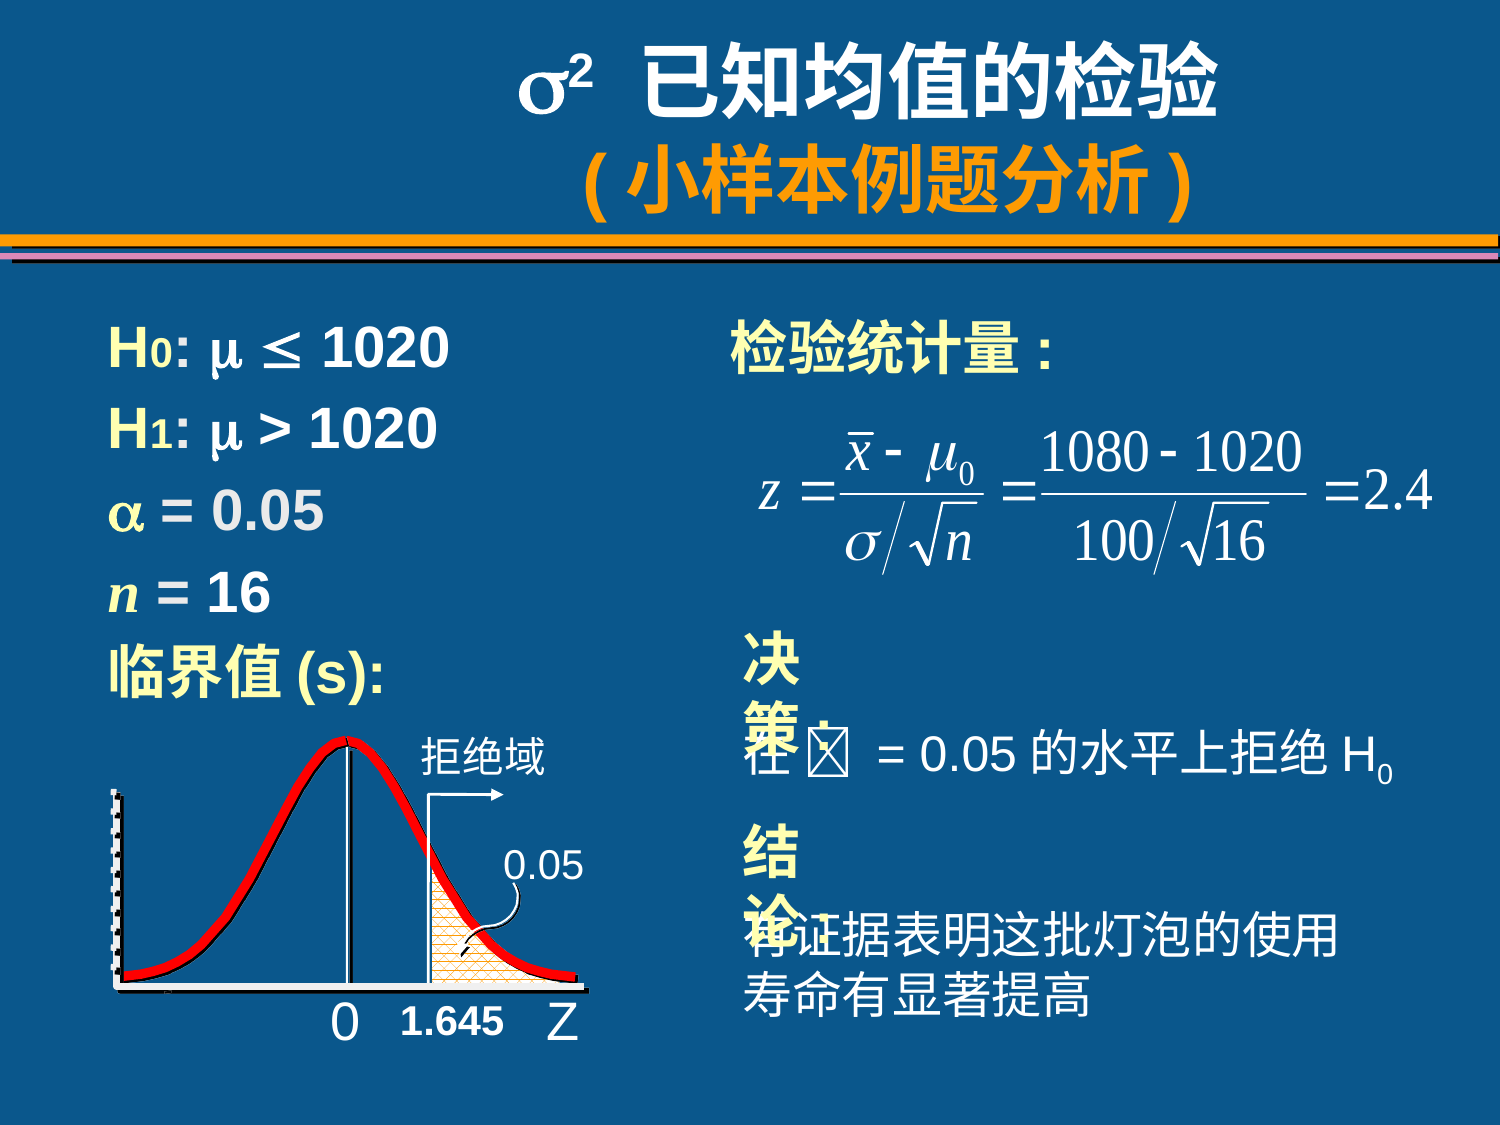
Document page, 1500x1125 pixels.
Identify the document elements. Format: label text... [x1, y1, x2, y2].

text_box 在  = 0.05的水平上拒绝H0 [727, 714, 1438, 798]
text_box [110, 730, 585, 1052]
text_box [748, 413, 1439, 582]
title 2 已知均值的检验 (小样本例题分析) [312, 37, 1425, 225]
text_box 检验统计量: [715, 304, 1341, 392]
text_box 有证据表明这批灯泡的使用寿命有显著提高 [727, 895, 1367, 1031]
text_box 决策: [727, 614, 903, 769]
text_box 结论: [727, 808, 903, 963]
list H0:   1020 H1:  > 1020  = 0.05 n = 16 临界值(s): [92, 301, 725, 947]
